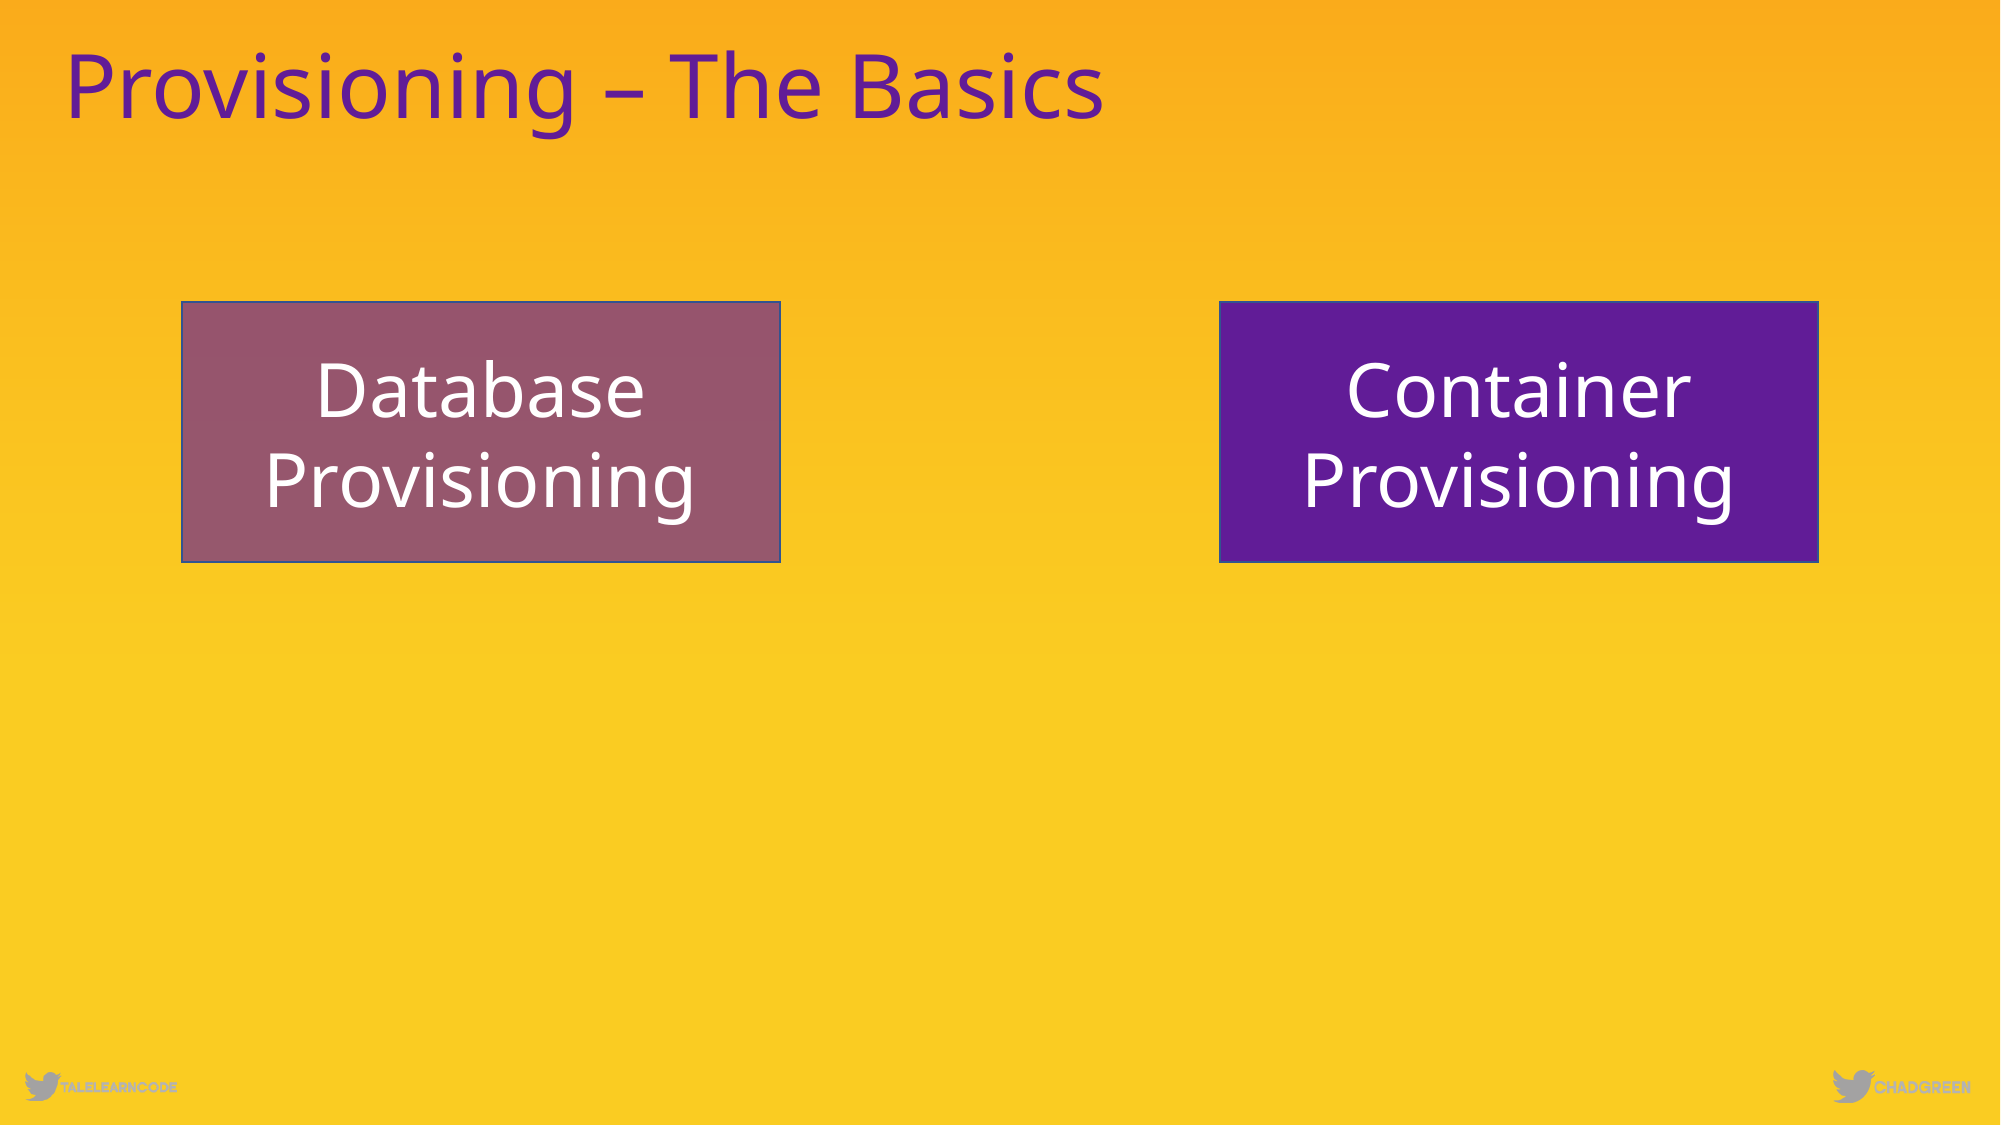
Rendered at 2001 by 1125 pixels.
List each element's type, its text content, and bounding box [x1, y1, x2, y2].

title Provisioning – The Basics [48, 34, 1947, 146]
picture [0, 0, 2001, 1125]
text_box Container Provisioning [1219, 301, 1819, 563]
text_box Database Provisioning [181, 301, 781, 563]
